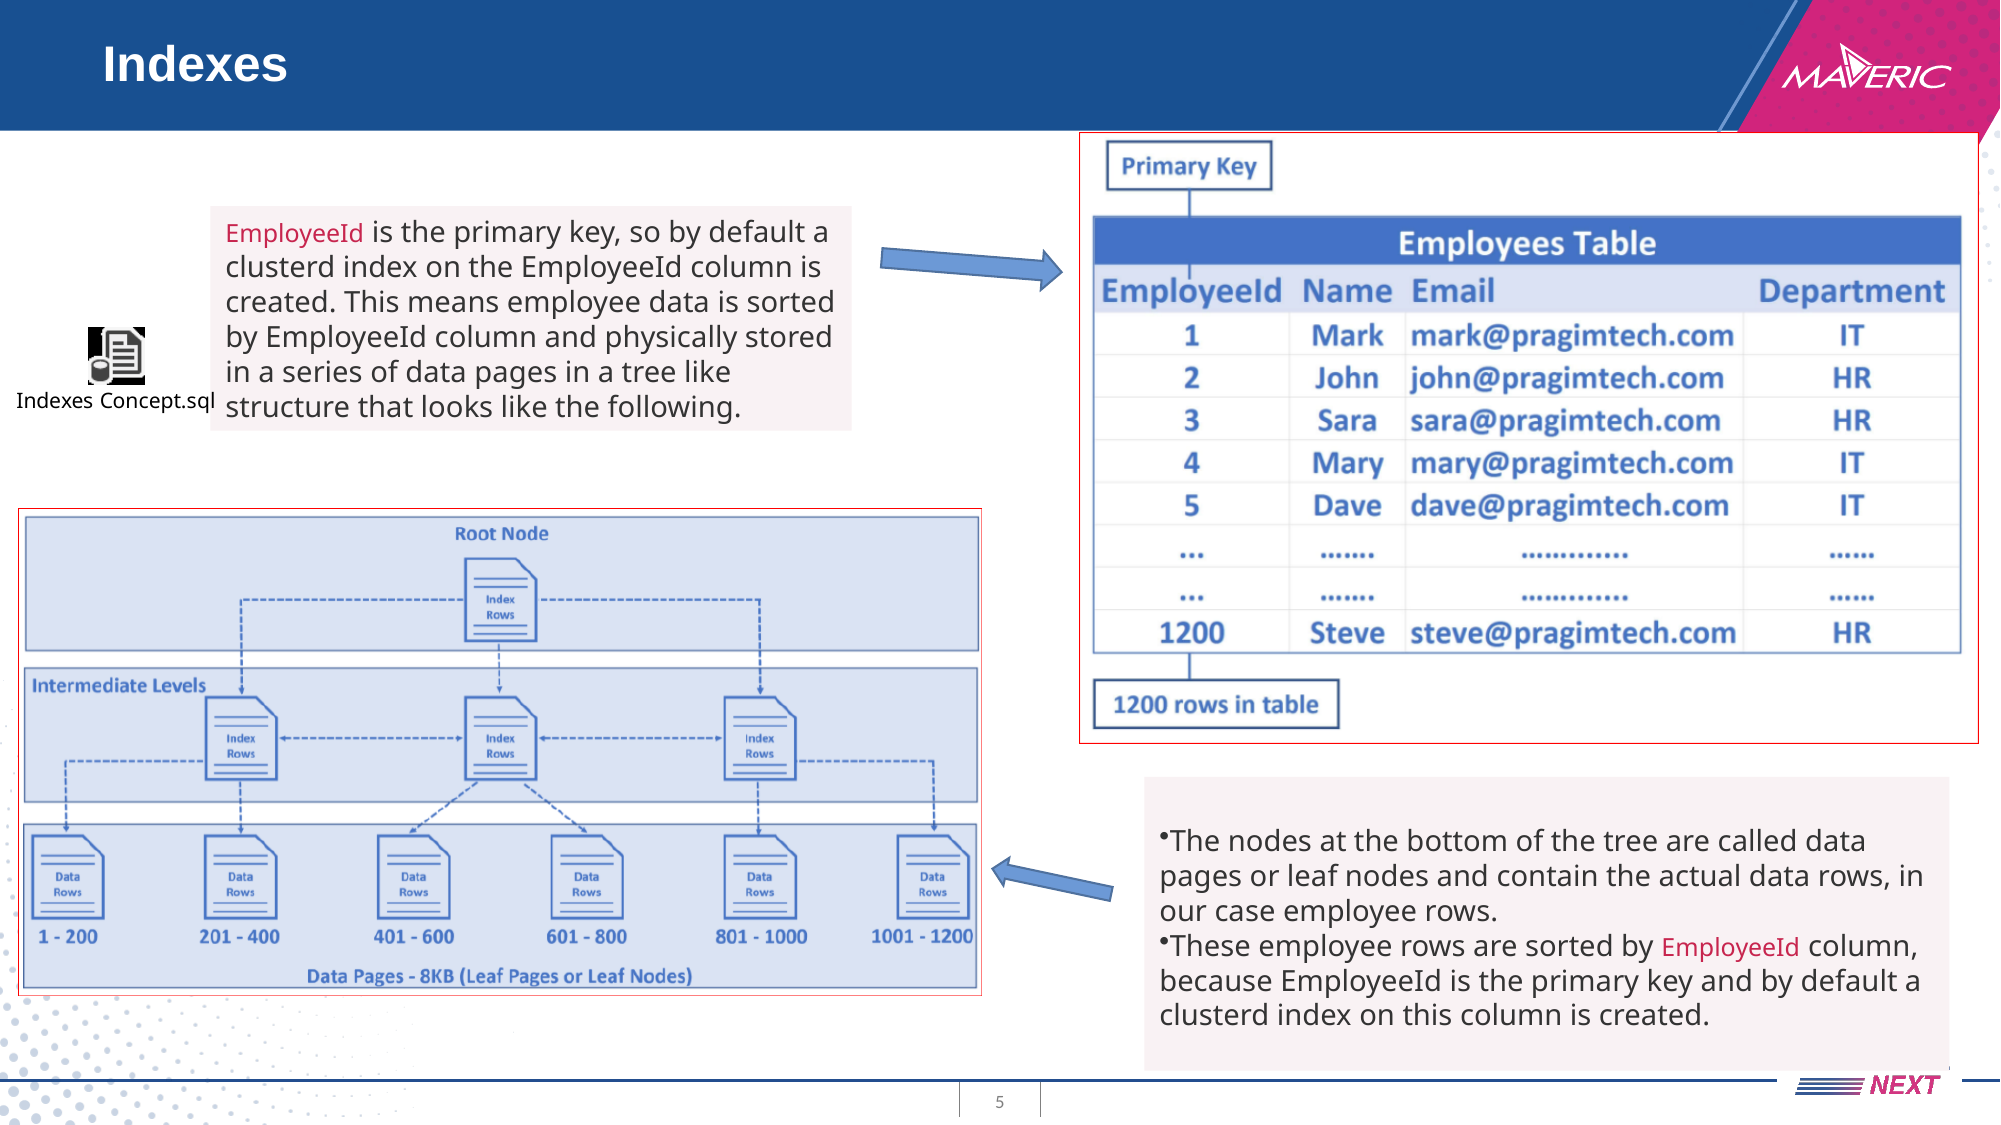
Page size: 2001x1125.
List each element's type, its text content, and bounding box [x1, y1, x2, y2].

text_box [990, 855, 1114, 903]
picture [0, 508, 982, 1125]
text_box The nodes at the bottom of the tree are called data pages or leaf nodes and contain the actual data rows, in our case employee rows. These employee rows are sorted by EmployeeId column, because EmployeeId is the primary key and by default a clusterd index on this column is created. [1144, 776, 1950, 1071]
slide_number 5 [959, 1083, 1041, 1119]
text_box EmployeeId is the primary key, so by default a clusterd index on the EmployeeId column is created. This means employee data is sorted by EmployeeId column and physically stored in a series of data pages in a tree like structure that looks like the following. [210, 206, 852, 431]
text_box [0, 327, 232, 425]
picture [1079, 132, 1979, 745]
text_box [879, 247, 1064, 293]
title Indexes [87, 30, 1678, 102]
picture [1791, 1051, 1953, 1097]
